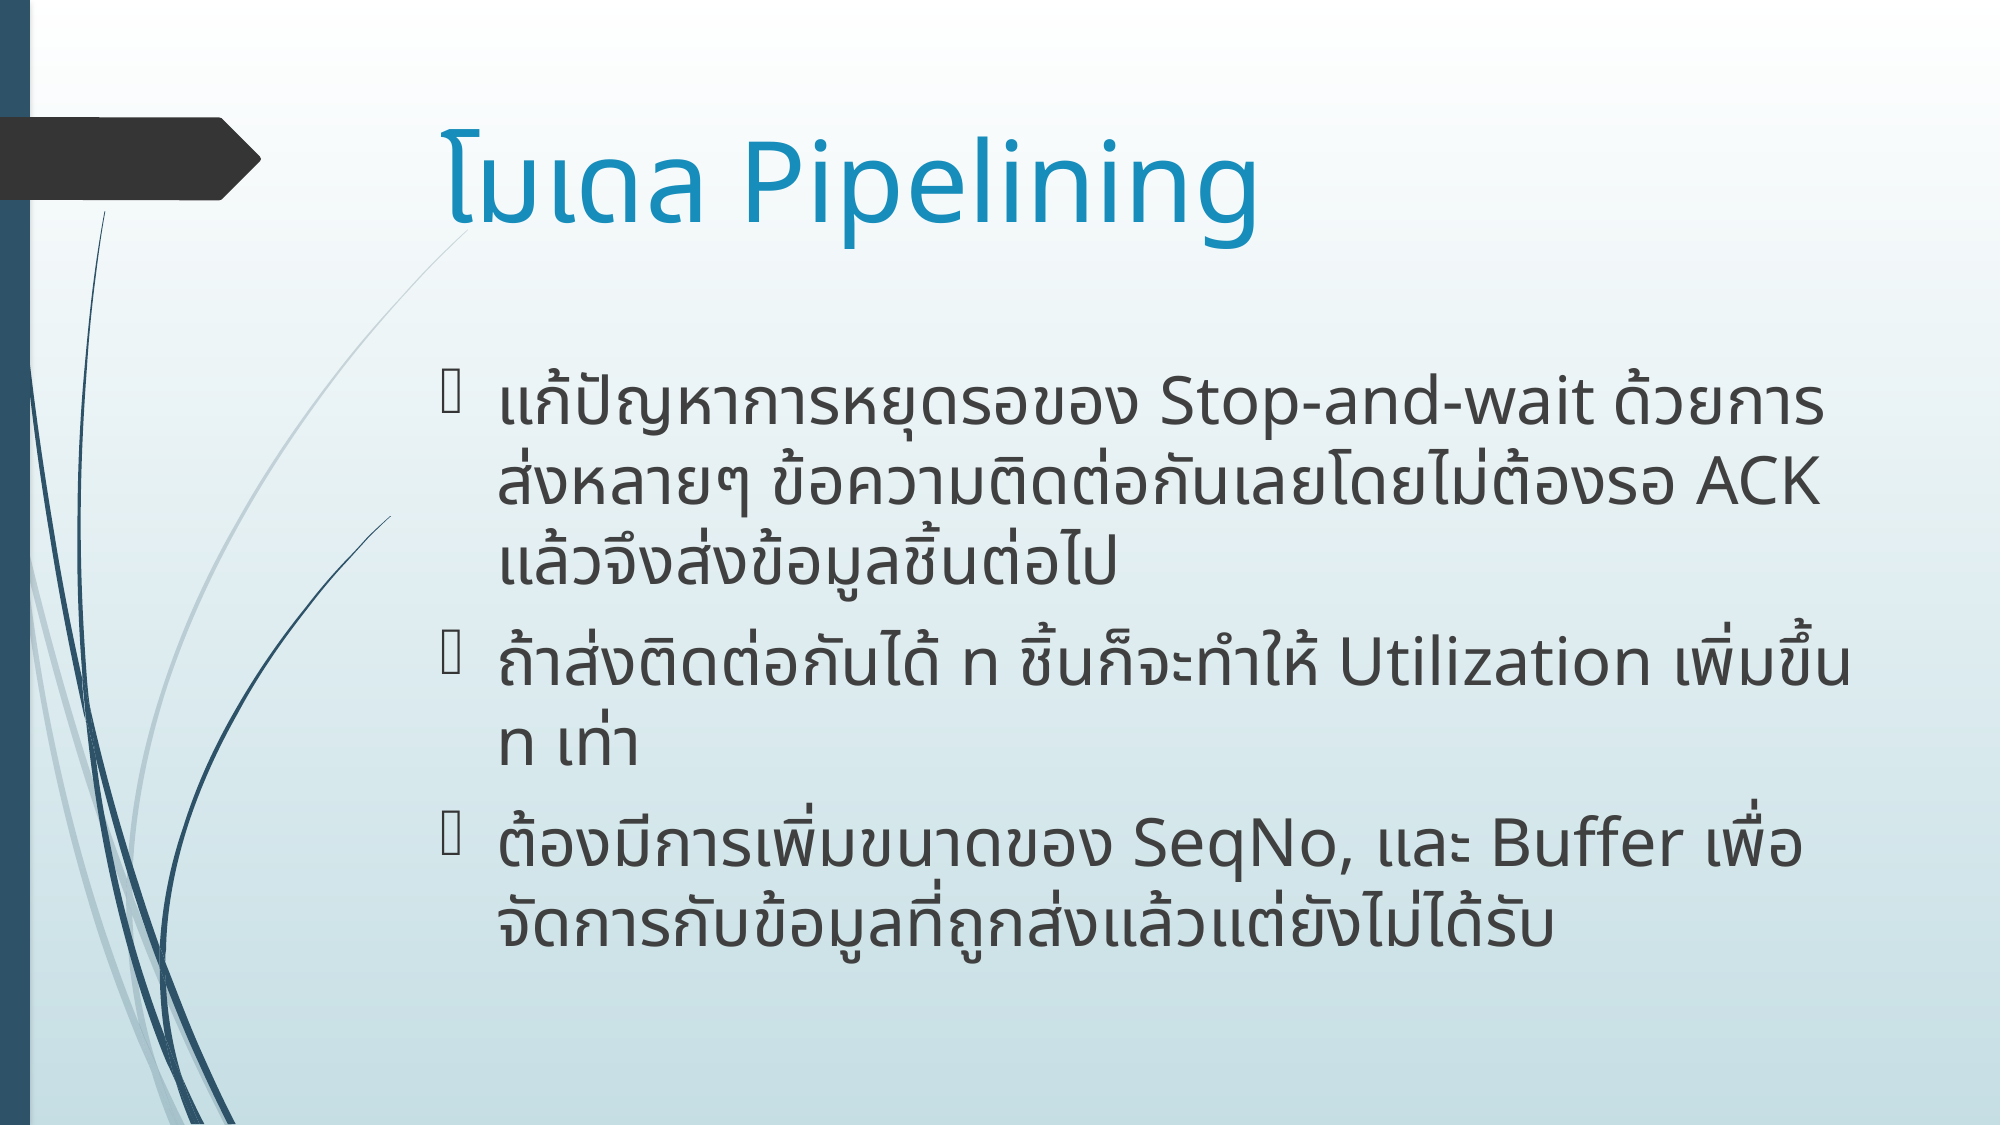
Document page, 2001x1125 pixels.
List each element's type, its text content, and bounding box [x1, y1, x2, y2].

title โมเดล Pipelining [425, 102, 1888, 313]
list แก้ปัญหาการหยุดรอของ Stop-and-wait ด้วยการส่งหลายๆ ข้อความติดต่อกันเลยโดยไม่ต้องรอ ACK แล้วจึงส่งข้อมูลชิ้นต่อไป ถ้าส่งติดต่อกันได้ n ชิ้นก็จะทำให้ Utilization เพิ่มขึ้น n เท่า ต้องมีการเพิ่มขนาดของ SeqNo, และ Buffer เพื่อจัดการกับข้อมูลที่ถูกส่งแล้วแต่ยังไม่ได้รับ [424, 350, 1888, 970]
